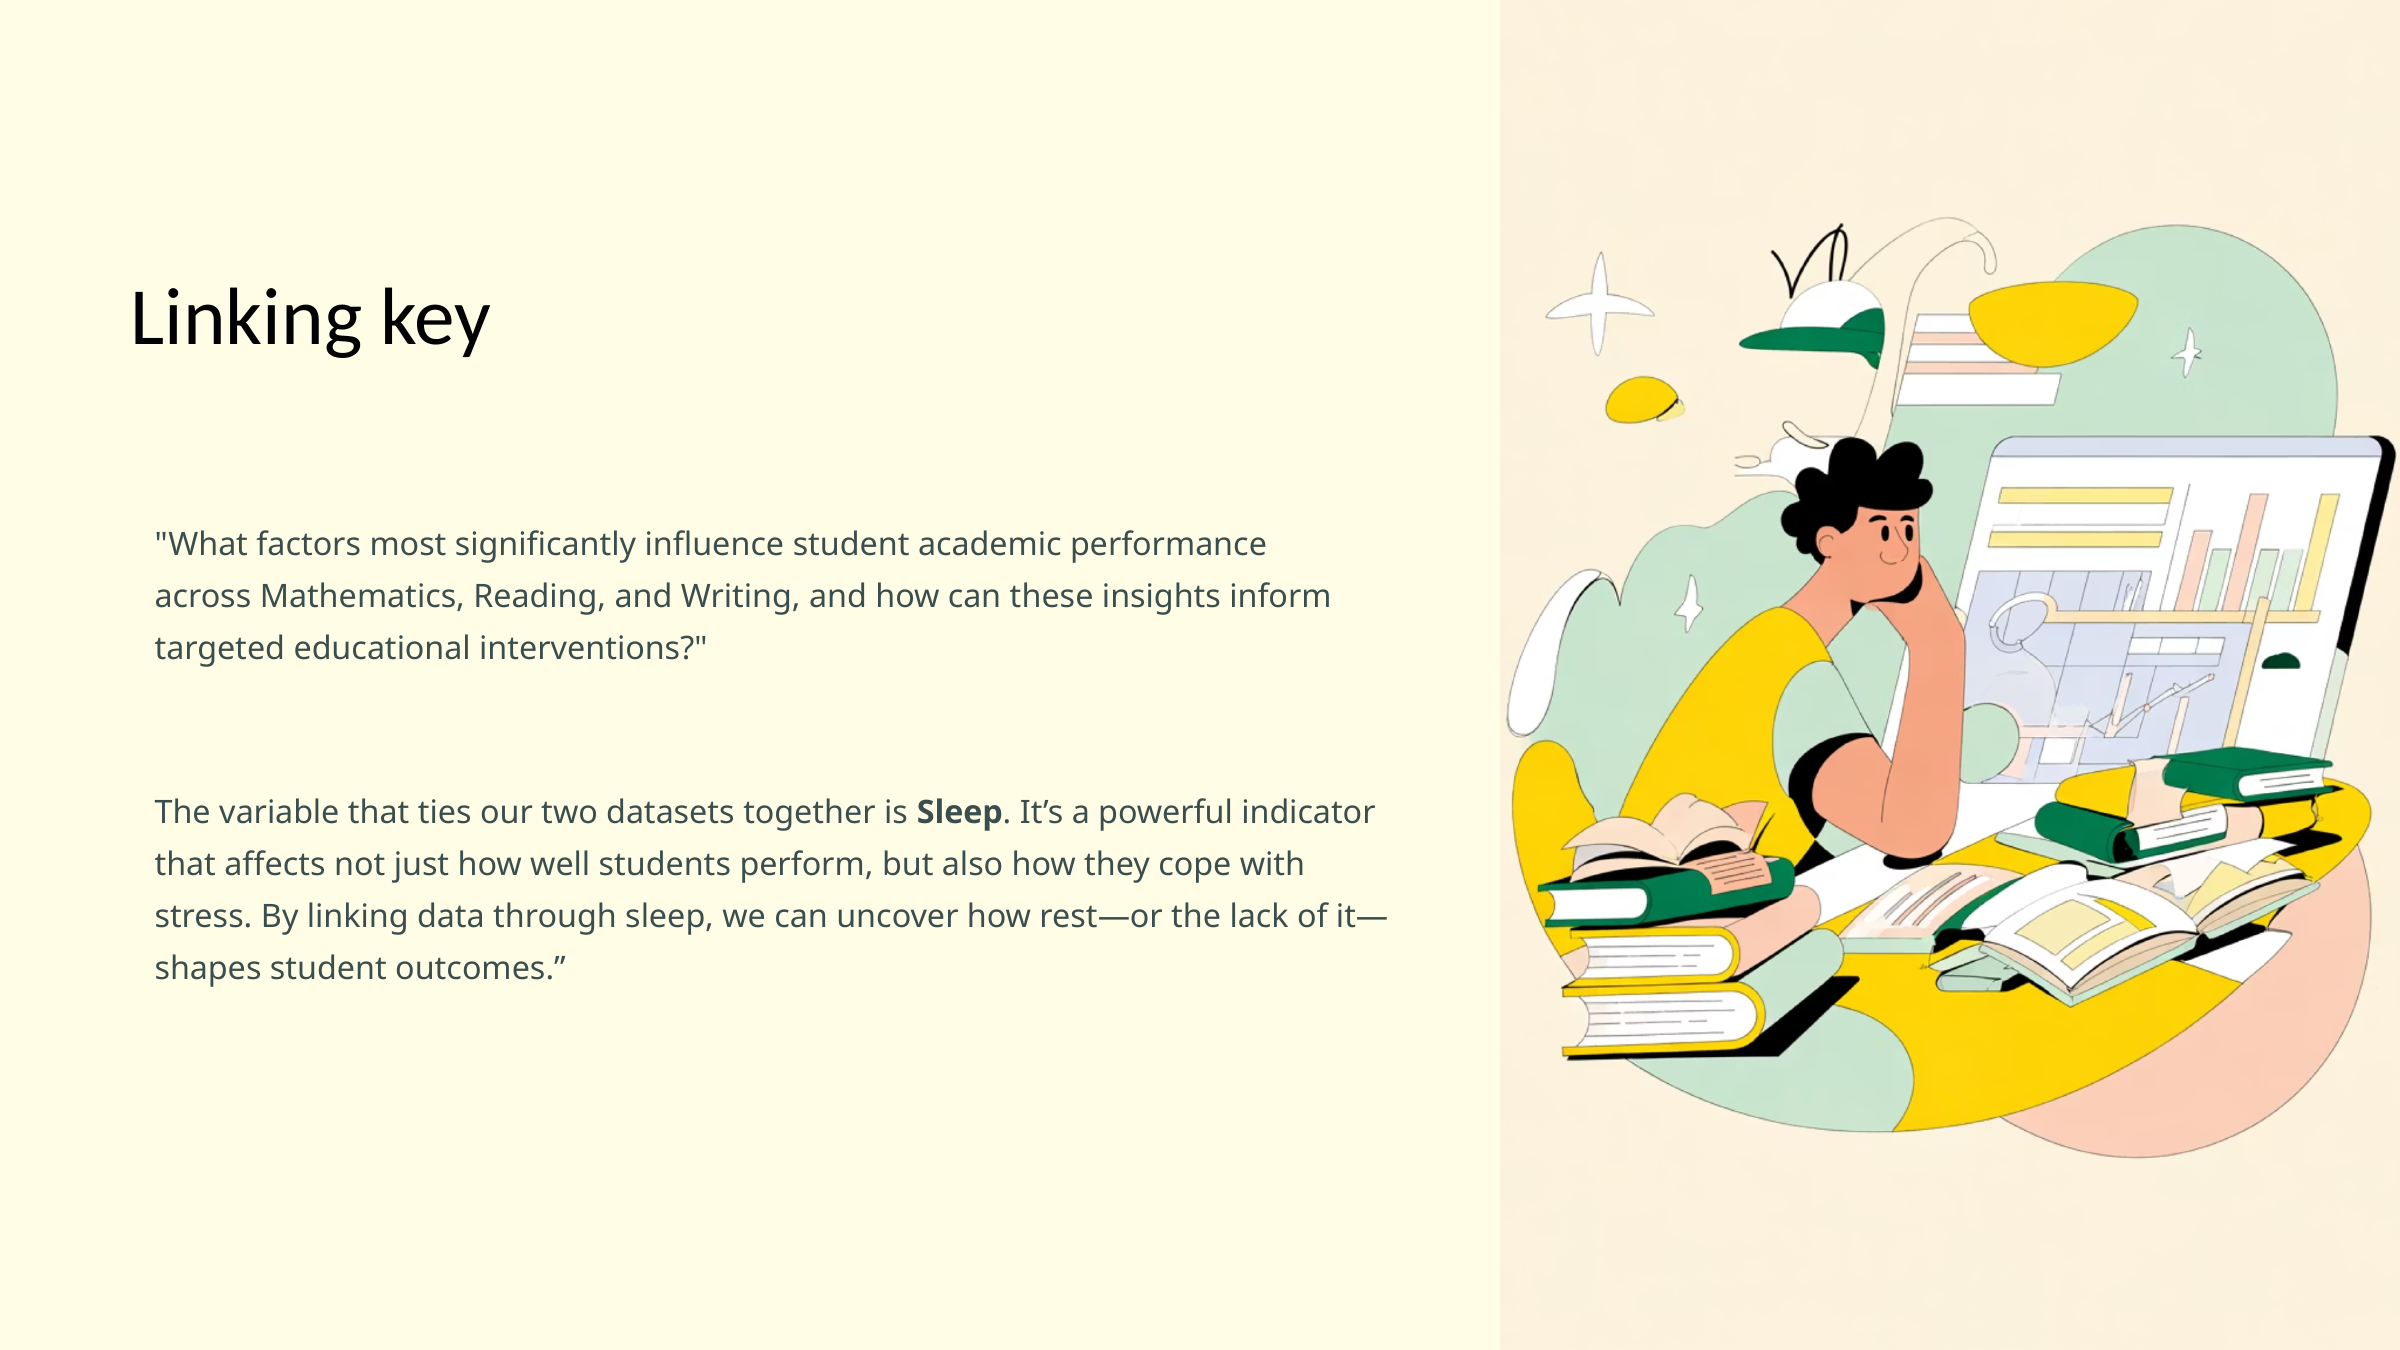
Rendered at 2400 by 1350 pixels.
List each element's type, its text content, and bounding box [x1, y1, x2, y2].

text_box Linking key [130, 259, 1370, 463]
text_box "What factors most significantly influence student academic performance across Mathematics, Reading, and Writing, and how can these insights inform targeted educational interventions?" [154, 509, 1346, 666]
text_box The variable that ties our two datasets together is Sleep. It’s a powerful indicator that affects not just how well students perform, but also how they cope with stress. By linking data through sleep, we can uncover how rest—or the lack of it—shapes student outcomes.” [154, 777, 1395, 1091]
picture [1499, 0, 2400, 1350]
